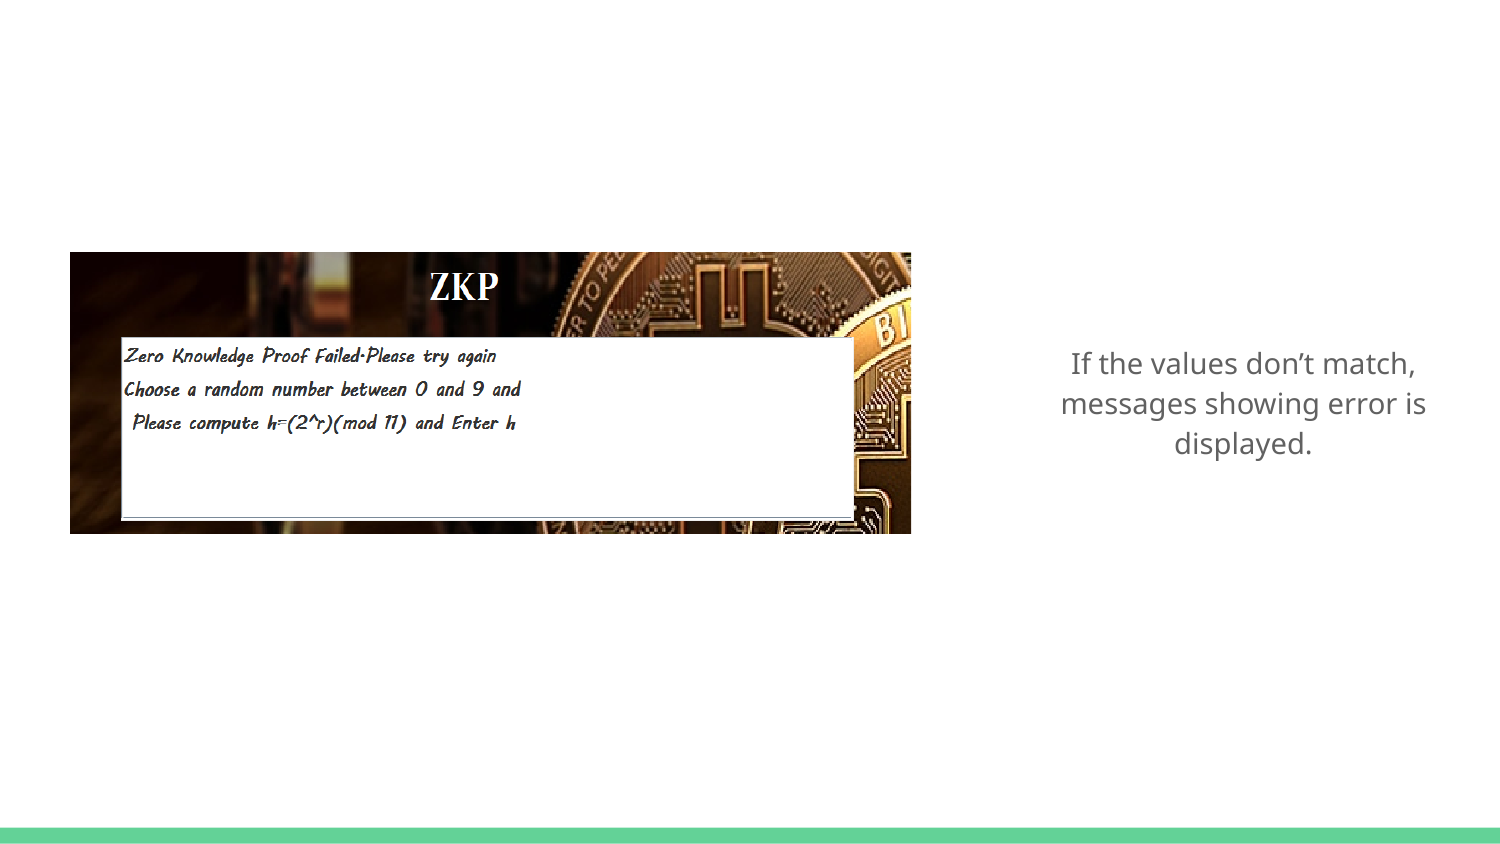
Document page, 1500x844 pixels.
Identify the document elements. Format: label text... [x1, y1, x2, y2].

picture [69, 252, 912, 534]
list If the values don’t match, messages showing error is displayed. [1038, 36, 1449, 750]
